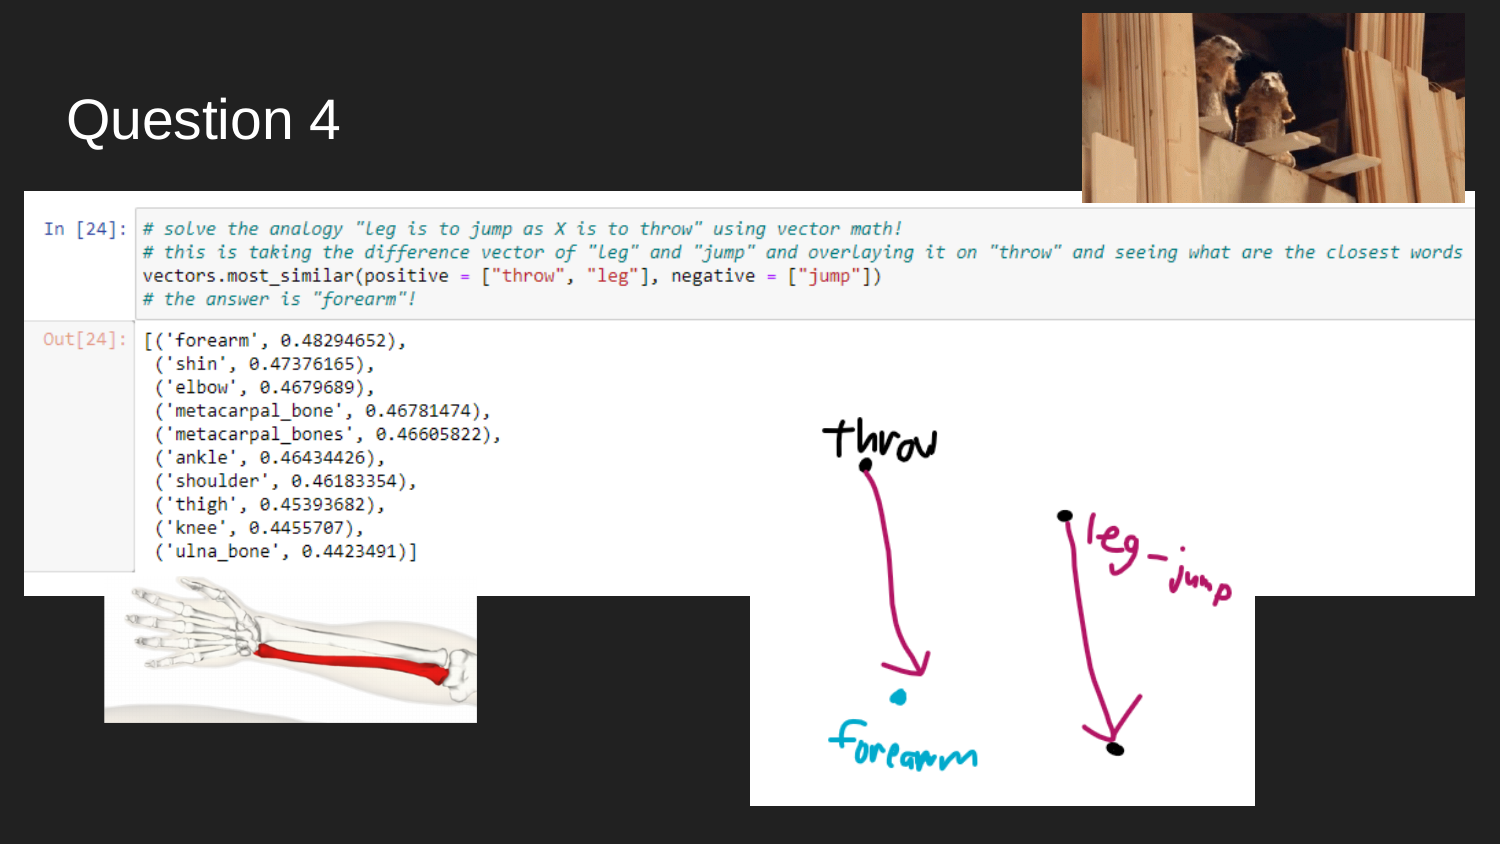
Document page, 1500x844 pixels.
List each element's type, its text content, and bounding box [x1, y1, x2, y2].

picture [24, 12, 1476, 836]
title Question 4 [51, 72, 1076, 167]
